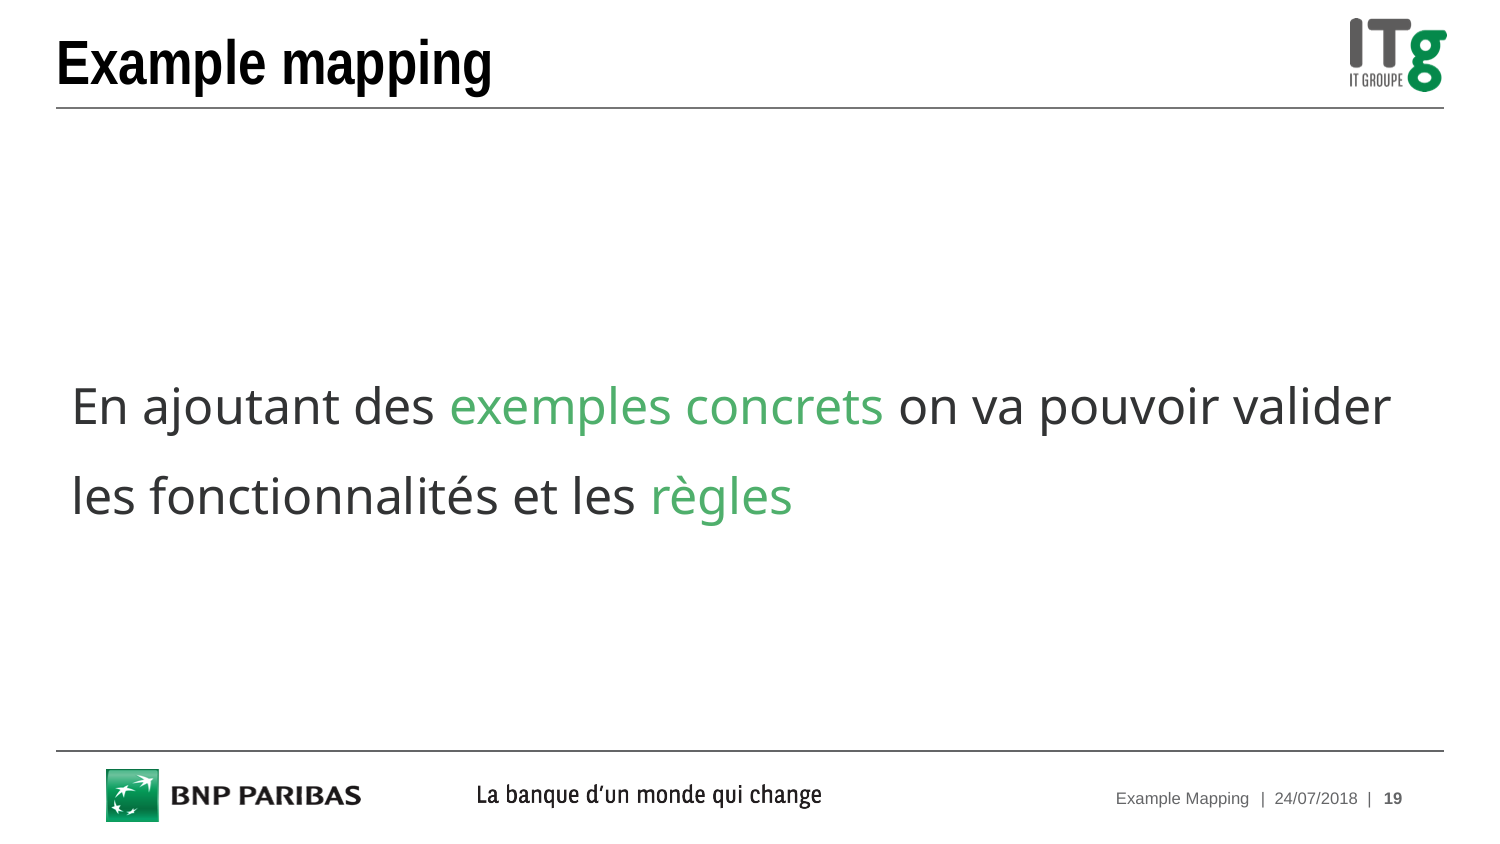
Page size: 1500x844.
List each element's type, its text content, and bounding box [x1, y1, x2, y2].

picture [106, 769, 361, 822]
title Example mapping [56, 14, 1444, 106]
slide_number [1258, 786, 1372, 810]
slide_number 19 [1372, 786, 1403, 810]
list En ajoutant des exemples concrets on va pouvoir valider les fonctionnalités et les règles [56, 139, 1444, 729]
picture [478, 784, 821, 809]
footer Example Mapping [918, 786, 1250, 810]
